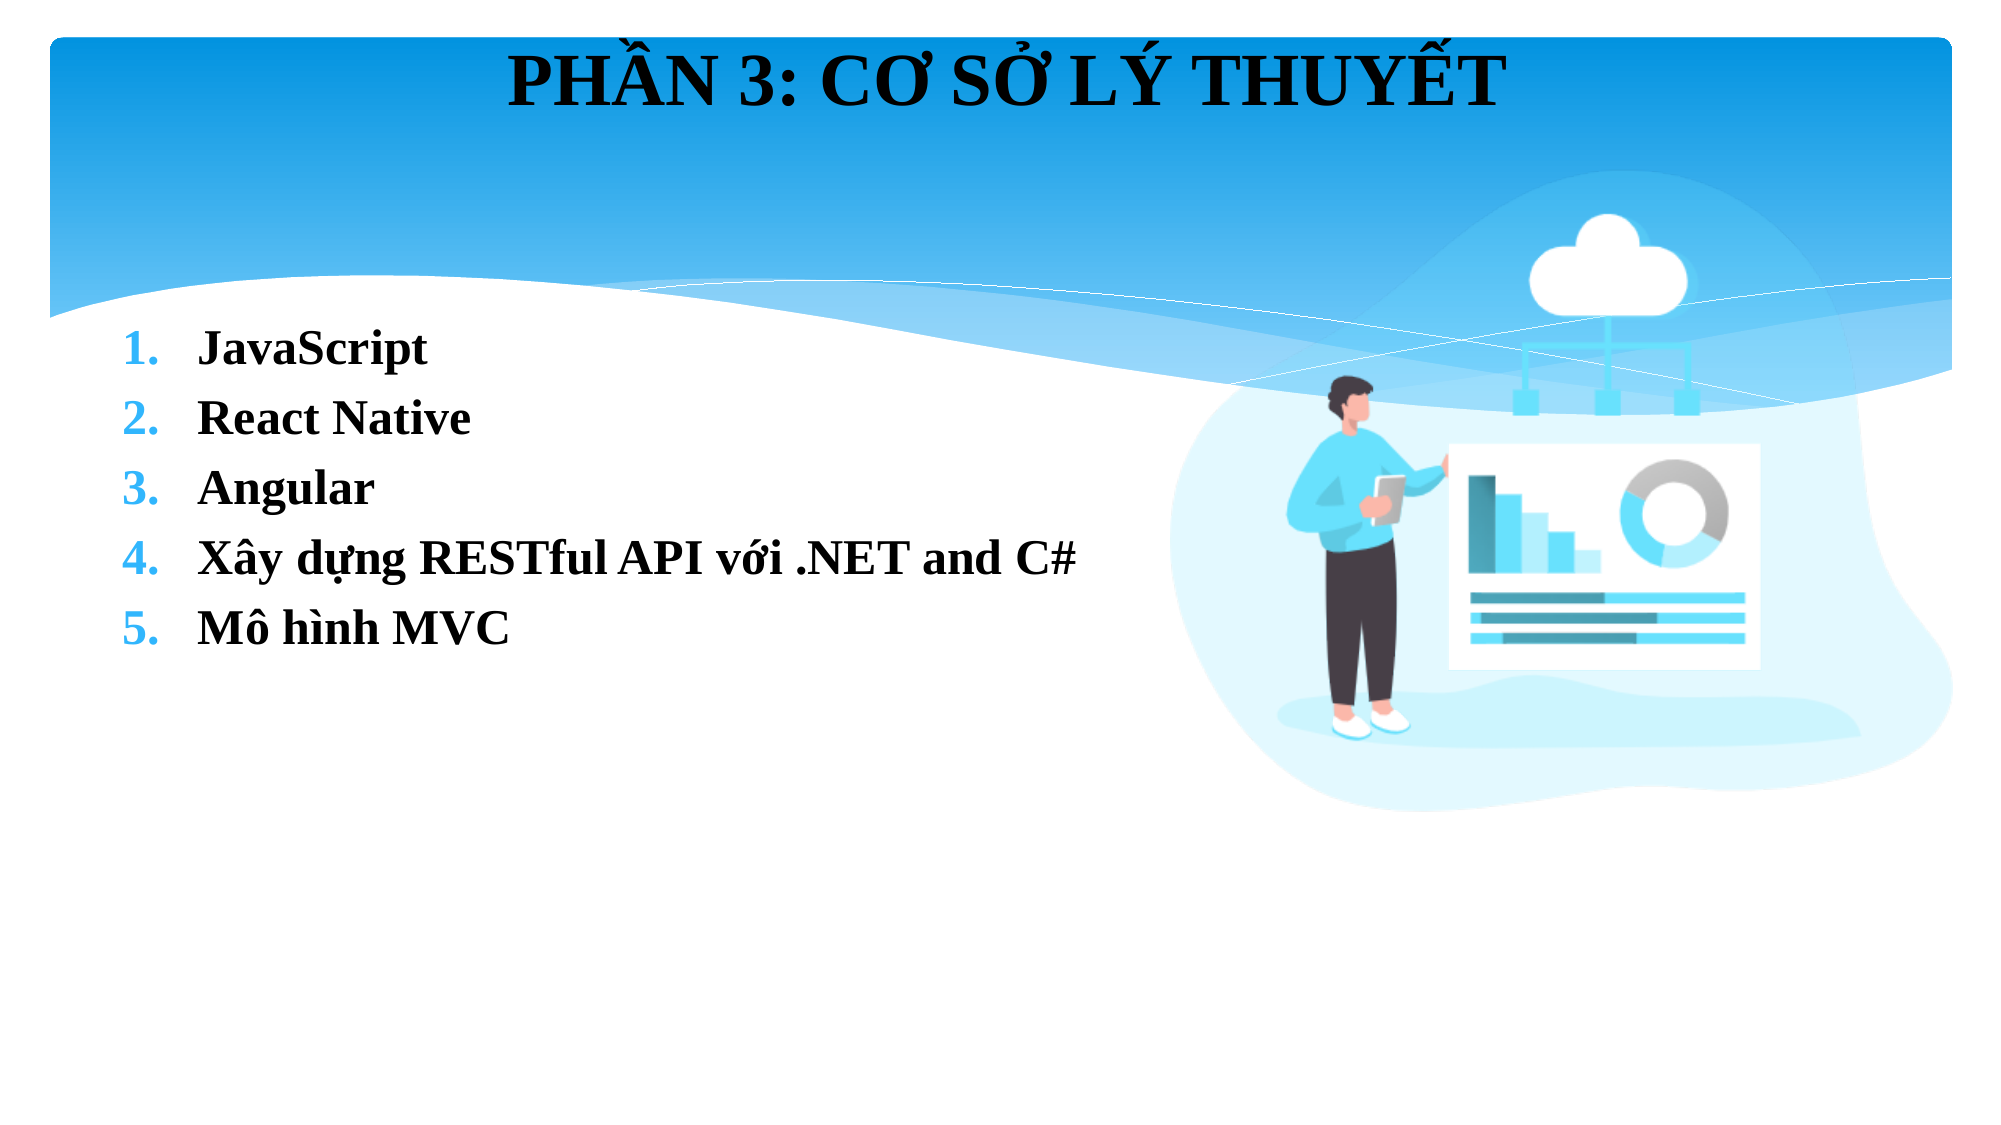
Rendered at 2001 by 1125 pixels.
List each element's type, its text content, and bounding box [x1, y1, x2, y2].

list JavaScript React Native Angular Xây dựng RESTful API với .NET and C# Mô hình MVC [108, 307, 1508, 1005]
text_box PHẦN 3: CƠ SỞ LÝ THUYẾT [333, 23, 1683, 129]
picture [1170, 100, 1953, 882]
